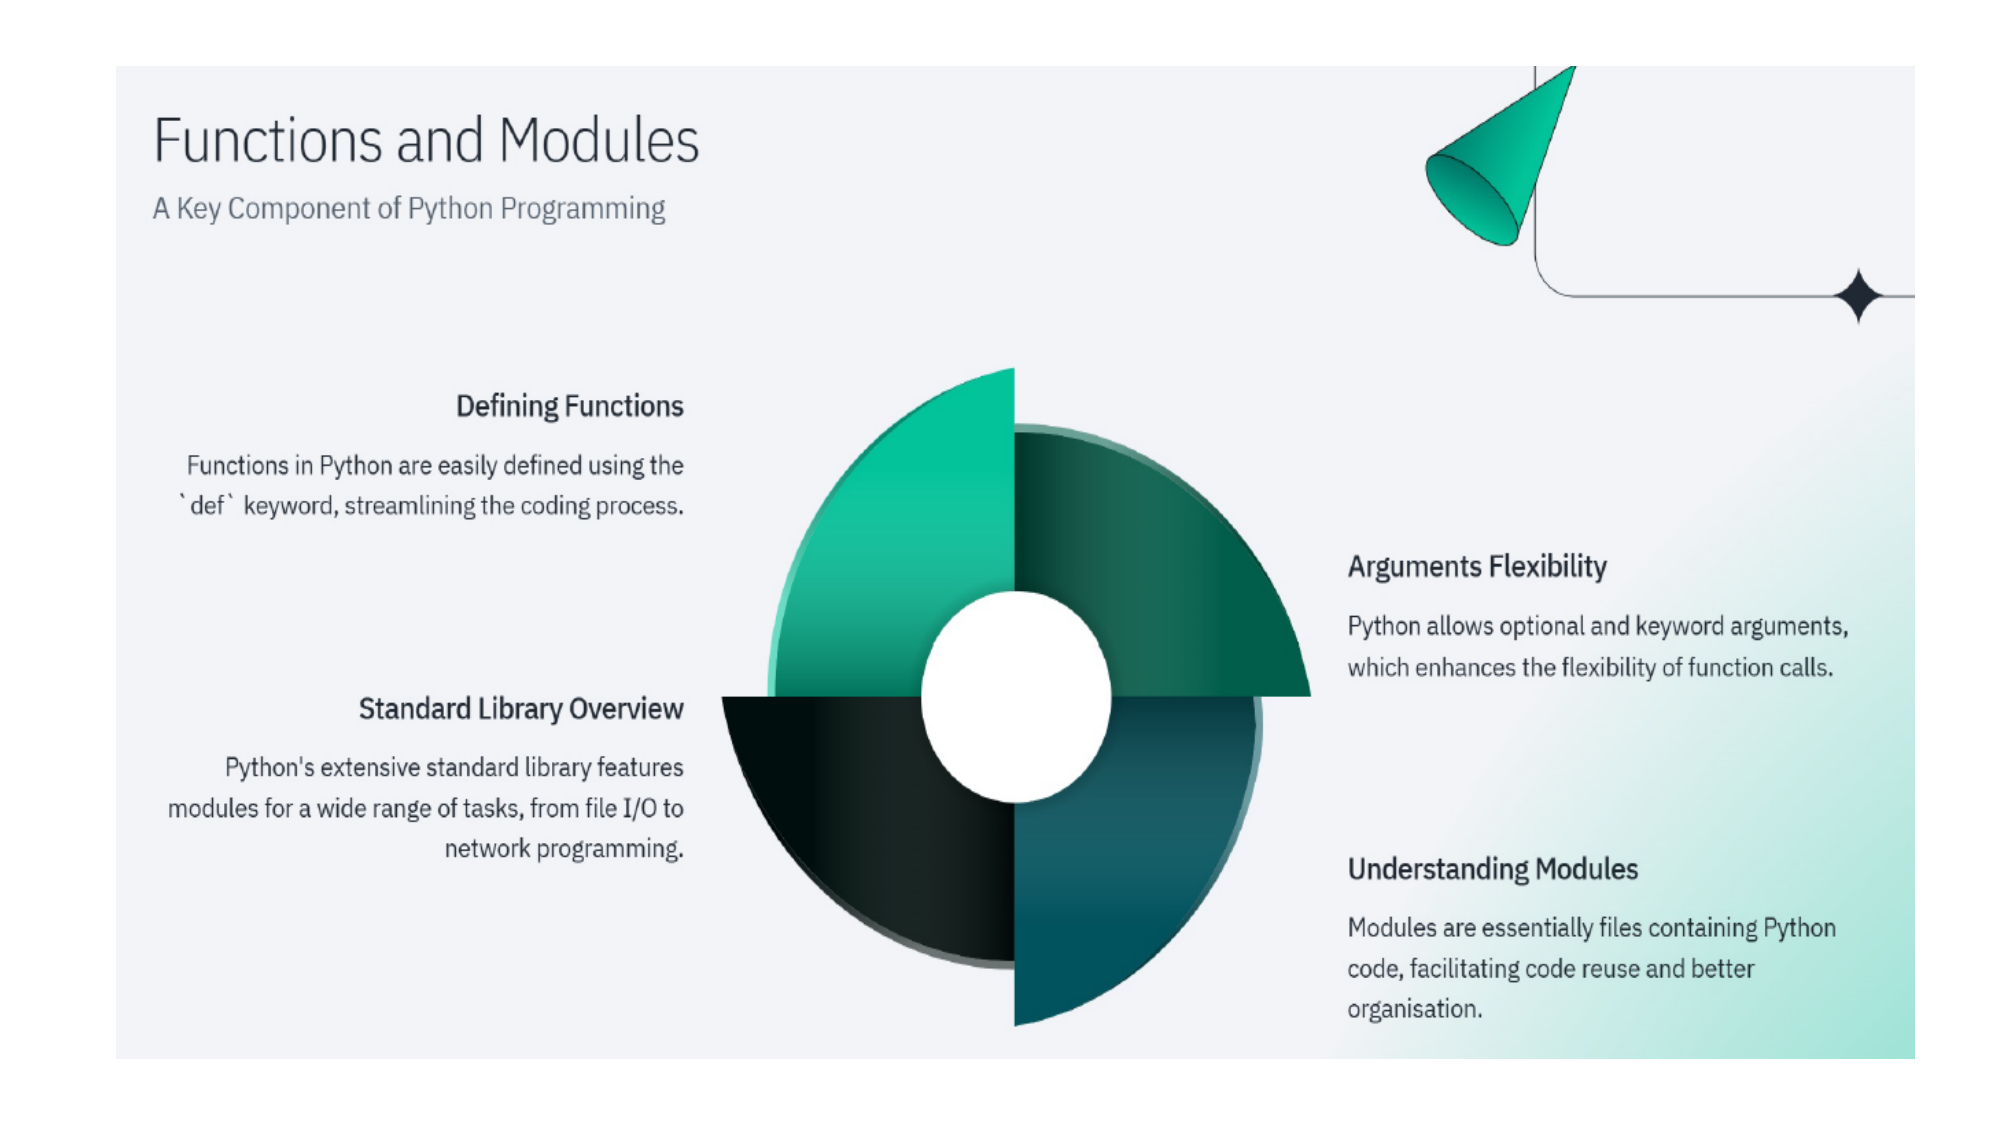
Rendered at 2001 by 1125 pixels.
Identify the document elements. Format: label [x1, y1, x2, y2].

picture [116, 66, 1915, 1059]
